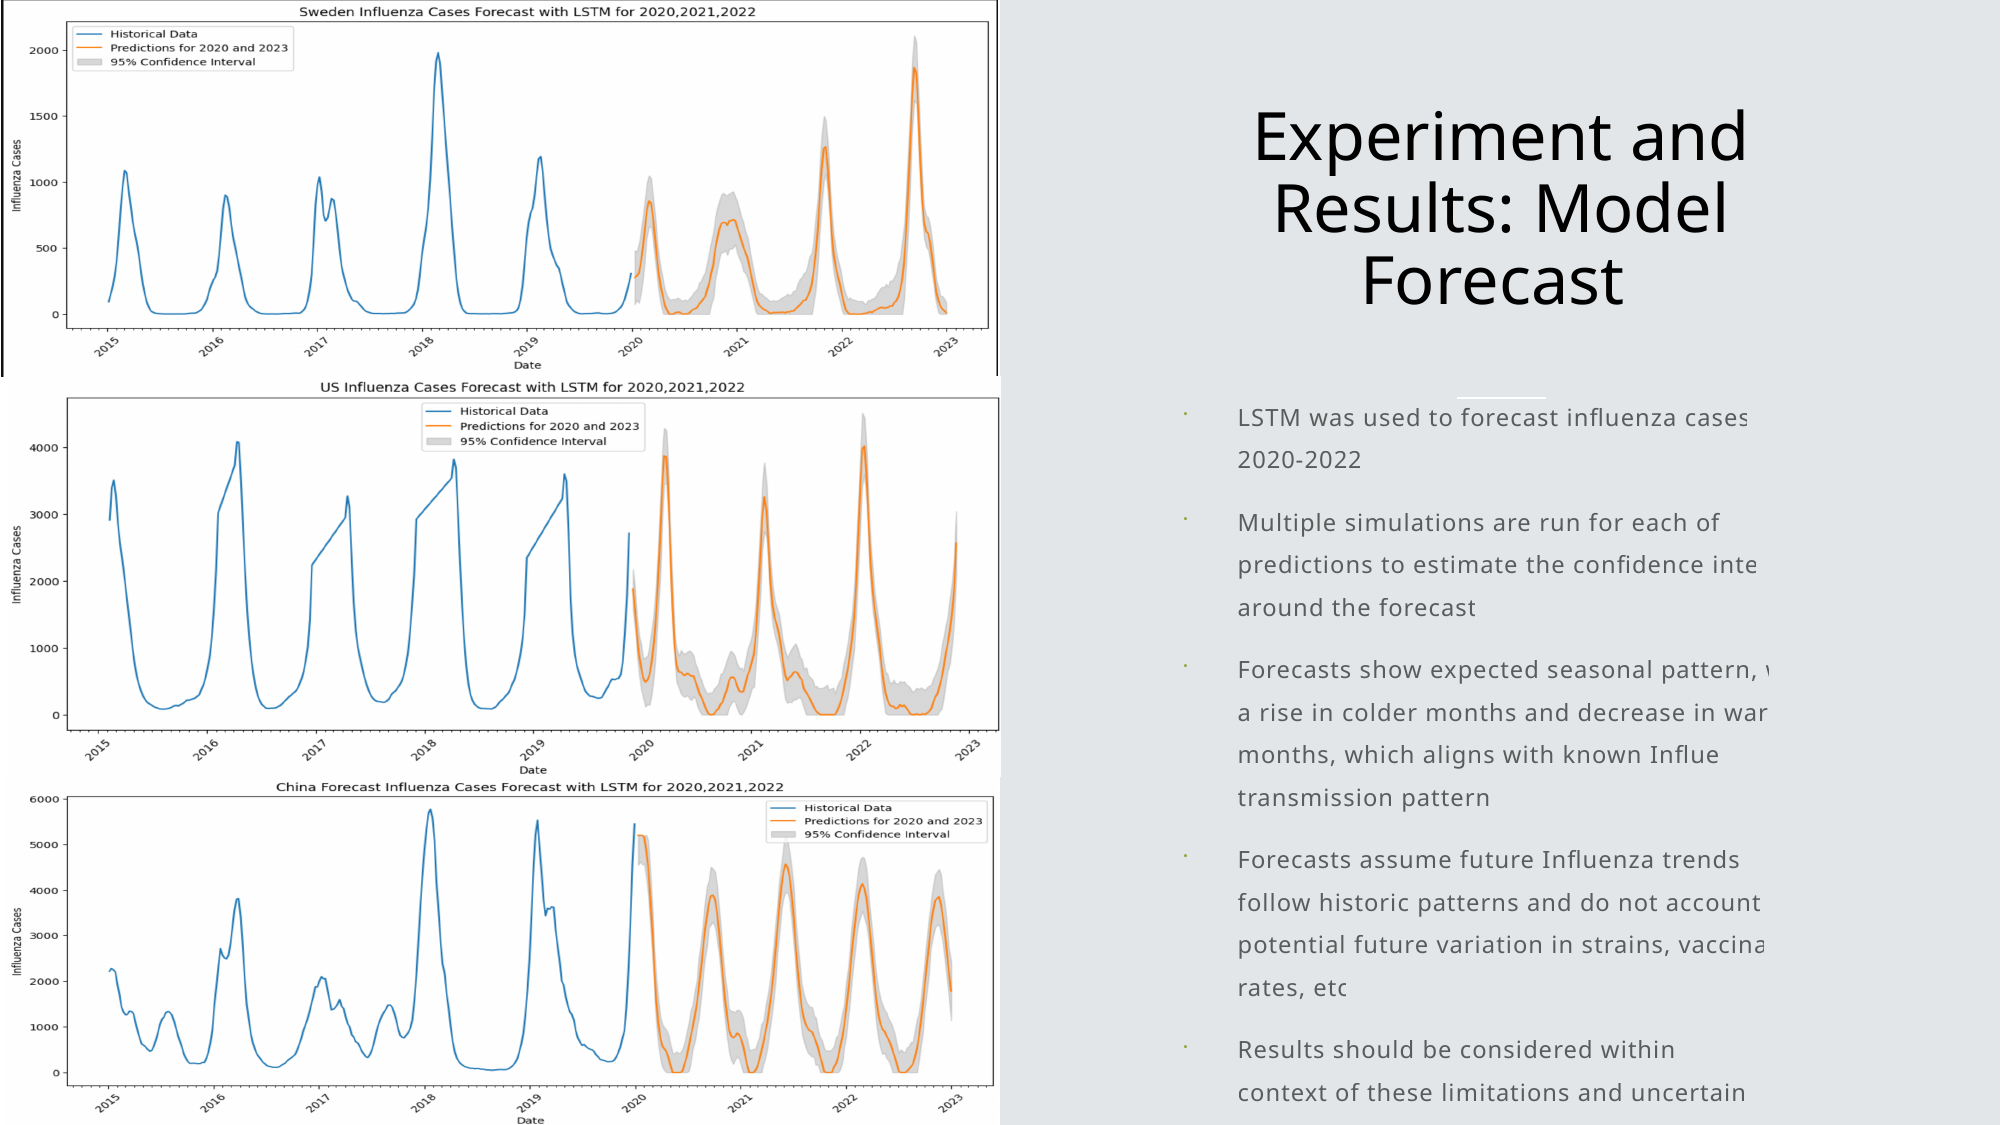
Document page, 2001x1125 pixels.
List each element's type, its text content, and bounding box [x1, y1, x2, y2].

text_box [1001, 0, 2000, 1125]
text_box [0, 377, 5, 1125]
list LSTM was used to forecast influenza cases for 2020-2022. Multiple simulations are run for each of the predictions to estimate the confidence interval around the forecasts. Forecasts show expected seasonal pattern, with a rise in colder months and decrease in warmer months, which aligns with known Influenza transmission patterns. Forecasts assume future Influenza trends will follow historic patterns and do not account for potential future variation in strains, vaccination rates, etc. Results should be considered within the context of these limitations and uncertainties. [1166, 380, 1836, 1120]
picture [0, 0, 1001, 1125]
title Experiment and Results: Model Forecast [1166, 87, 1836, 327]
